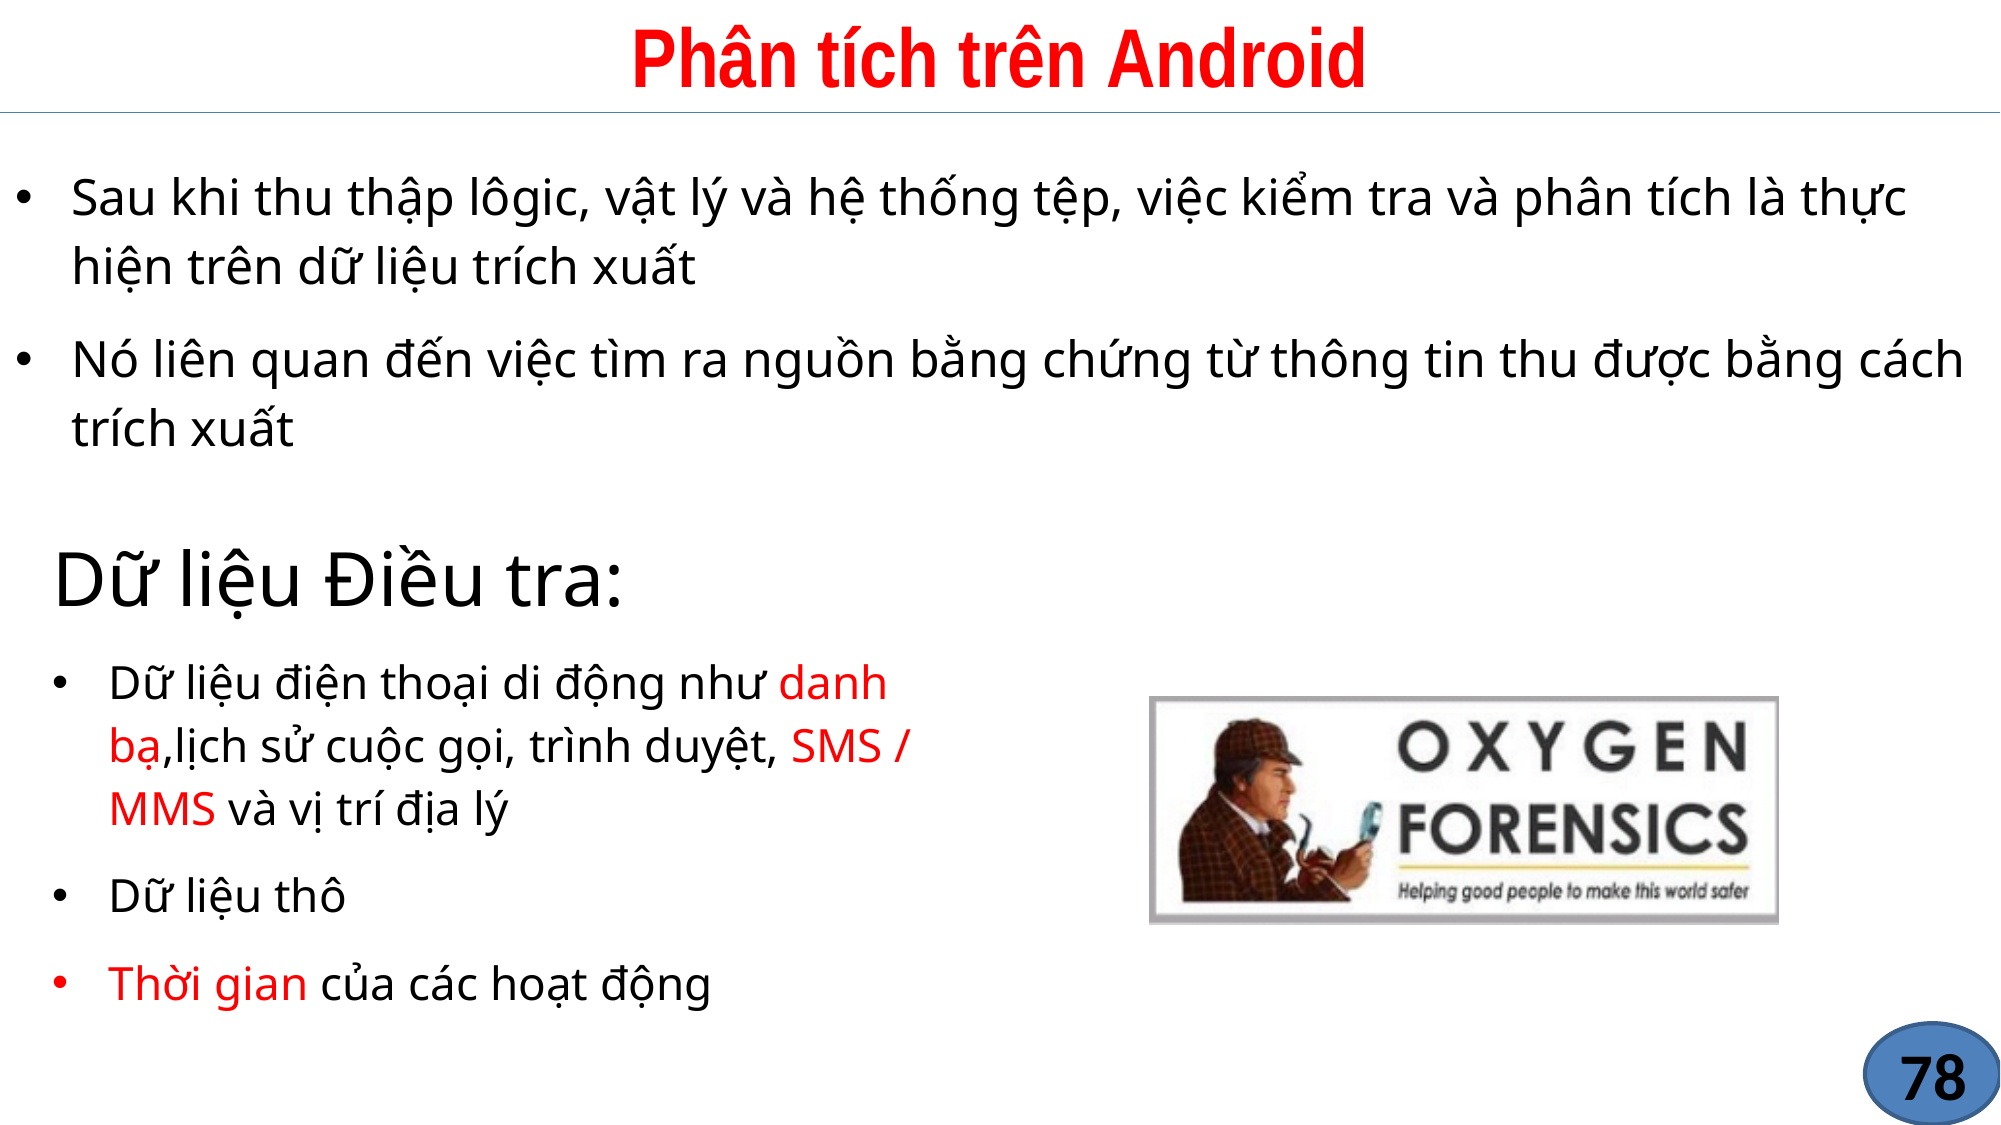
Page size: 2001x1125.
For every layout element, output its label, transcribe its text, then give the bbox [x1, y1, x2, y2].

picture [1149, 696, 1780, 926]
slide_number 78 [1866, 1023, 2000, 1125]
title Phân tích trên Android [0, 0, 2000, 113]
list Sau khi thu thập lôgic, vật lý và hệ thống tệp, việc kiểm tra và phân tích là thực hiện trên dữ liệu trích xuất Nó liên quan đến việc tìm ra nguồn bằng chứng từ thông tin thu được bằng cách trích xuất [0, 149, 2000, 513]
text_box Dữ liệu Điều tra: Dữ liệu điện thoại di động như danh bạ,lịch sử cuộc gọi, trình duyệt, SMS / MMS và vị trí địa lý Dữ liệu thô Thời gian của các hoạt động [37, 511, 1038, 1074]
